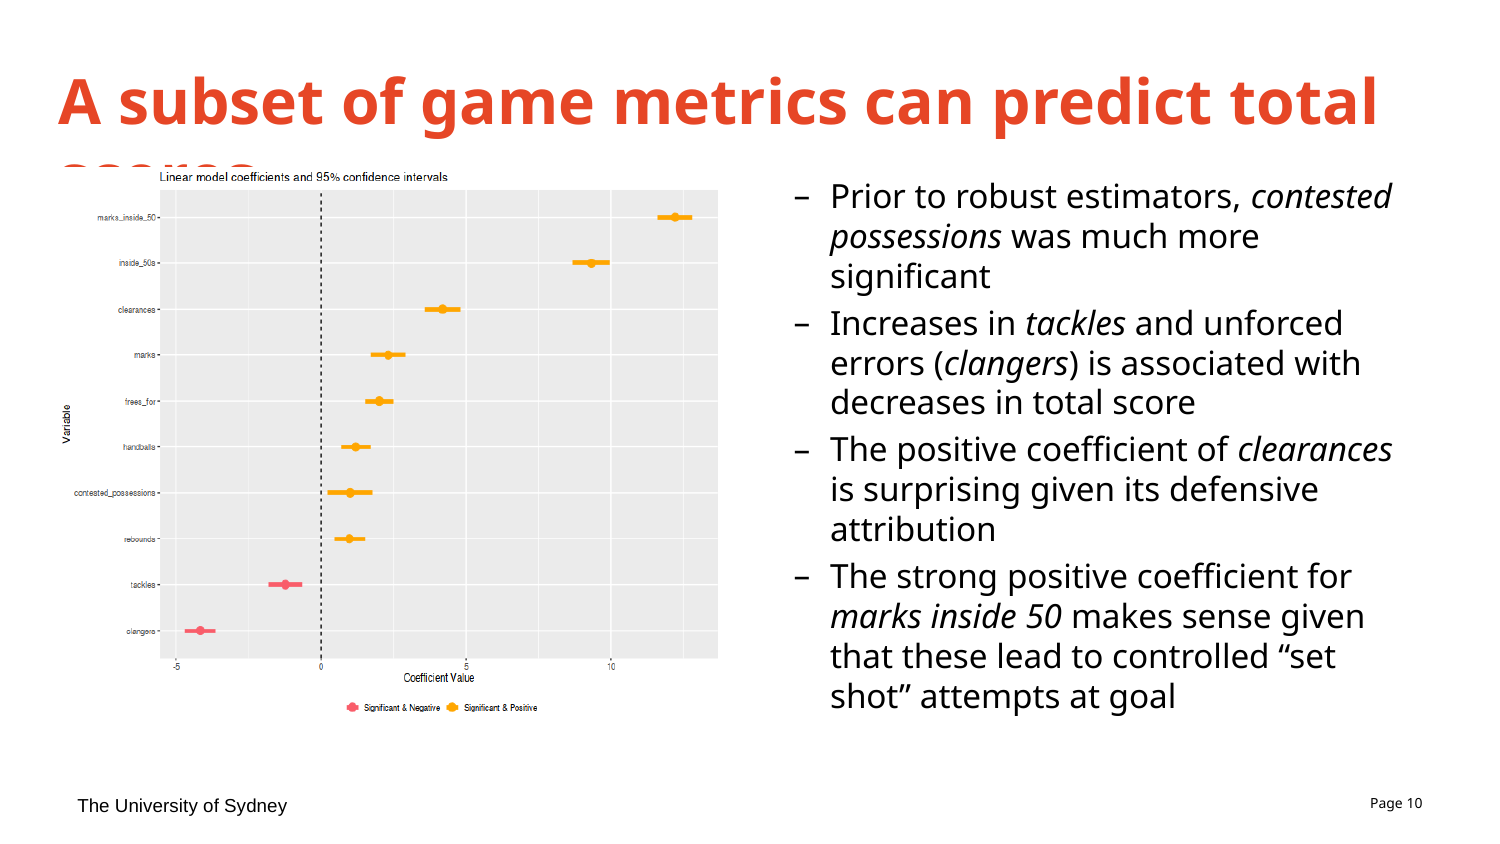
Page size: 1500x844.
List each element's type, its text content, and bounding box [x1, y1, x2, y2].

picture [58, 167, 722, 725]
title A subset of game metrics can predict total scores [58, 61, 1442, 142]
list Prior to robust estimators, contested possessions was much more significant Increases in tackles and unforced errors (clangers) is associated with decreases in total score The positive coefficient of clearances is surprising given its defensive attribution The strong positive coefficient for marks inside 50 makes sense given that these lead to controlled “set shot” attempts at goal [778, 167, 1442, 725]
